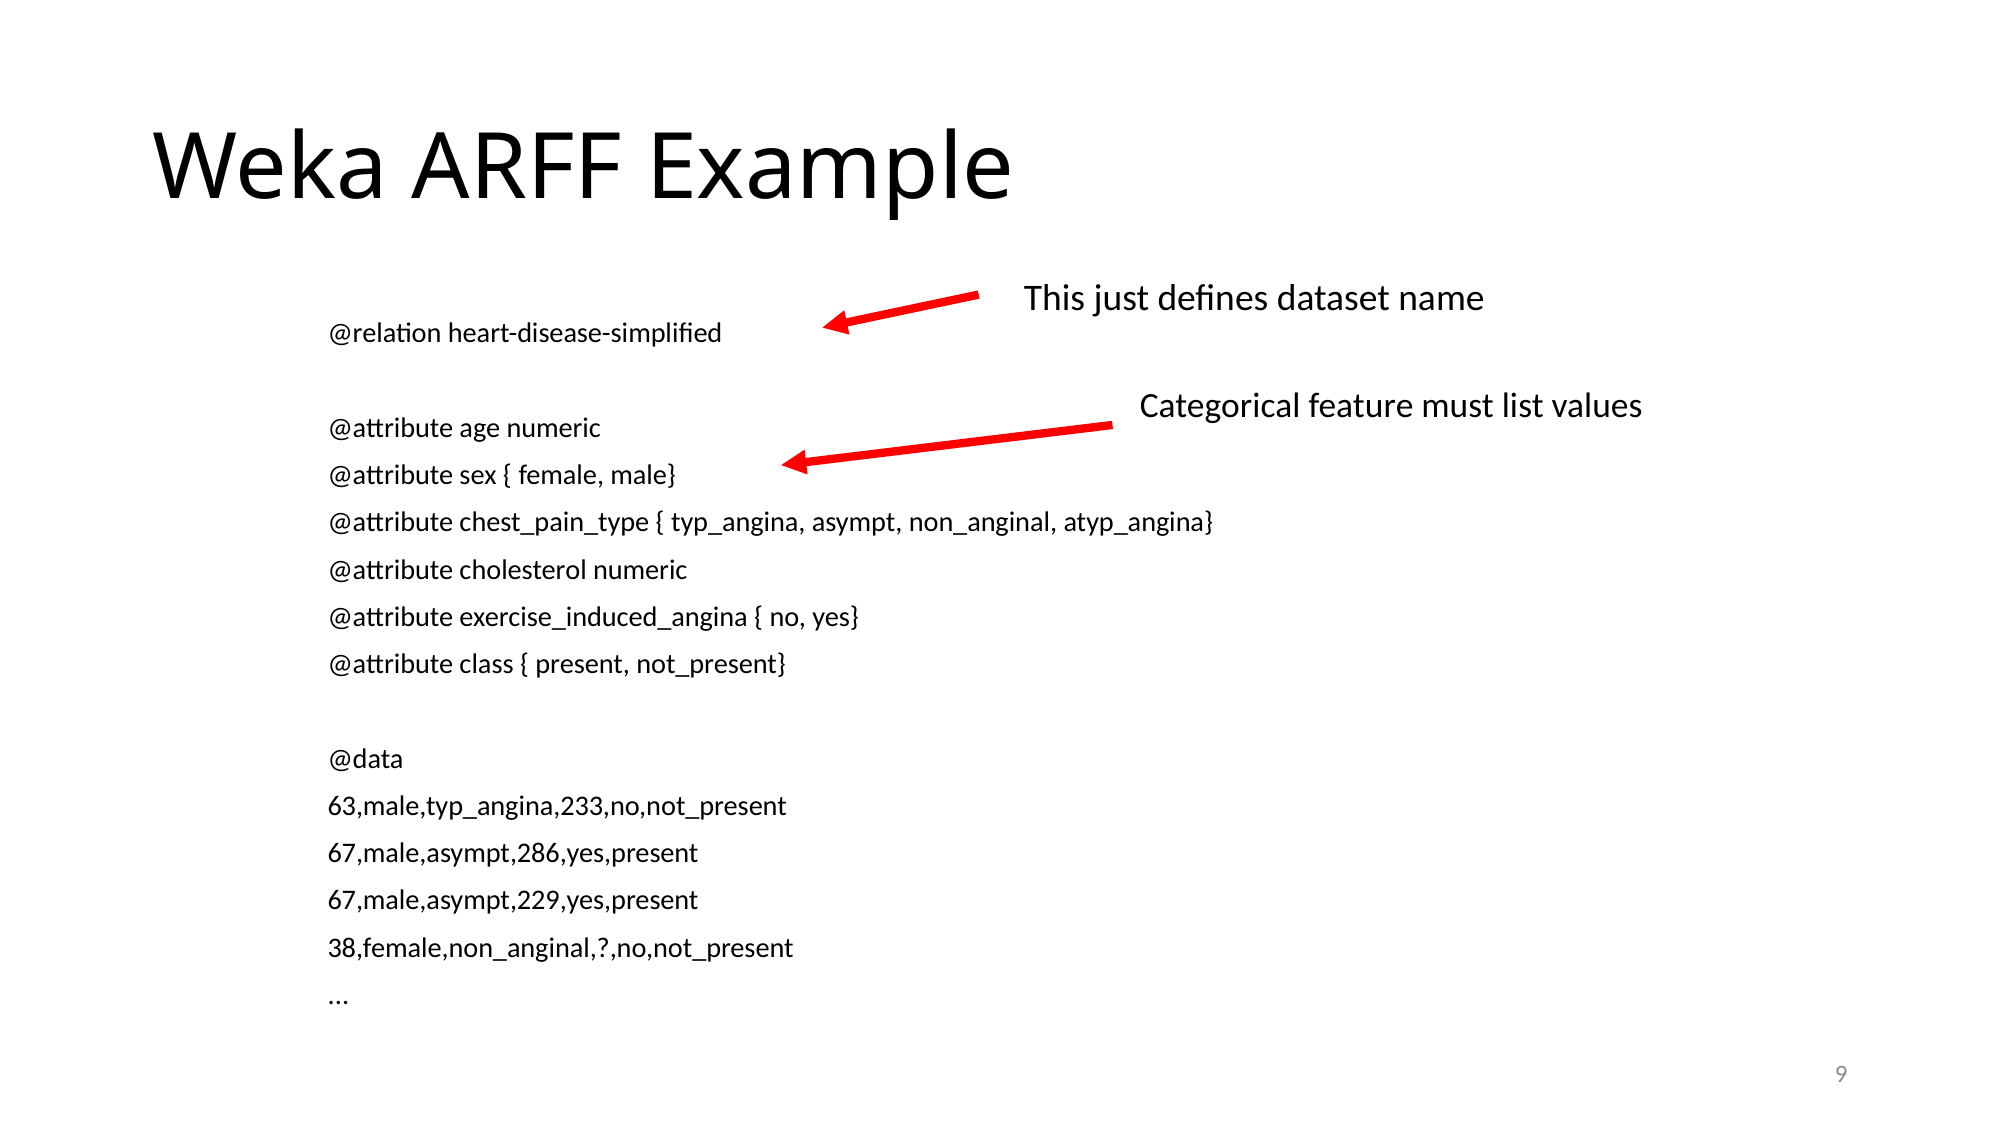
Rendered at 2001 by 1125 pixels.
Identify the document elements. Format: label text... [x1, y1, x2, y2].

title Weka ARFF Example [137, 59, 1863, 278]
text_box Categorical feature must list values [1125, 374, 1675, 433]
text_box [781, 424, 1113, 470]
list @relation heart-disease-simplified @attribute age numeric @attribute sex { female, male} @attribute chest_pain_type { typ_angina, asympt, non_anginal, atyp_angina} @attribute cholesterol numeric @attribute exercise_induced_angina { no, yes} @attribute class { present, not_present} @data 63,male,typ_angina,233,no,not_present 67,male,asympt,286,yes,present 67,male,asympt,229,yes,present 38,female,non_anginal,?,no,not_present ... [312, 262, 1700, 1025]
slide_number 9 [1412, 1042, 1863, 1103]
text_box [822, 294, 979, 332]
text_box This just defines dataset name [1009, 265, 1560, 326]
